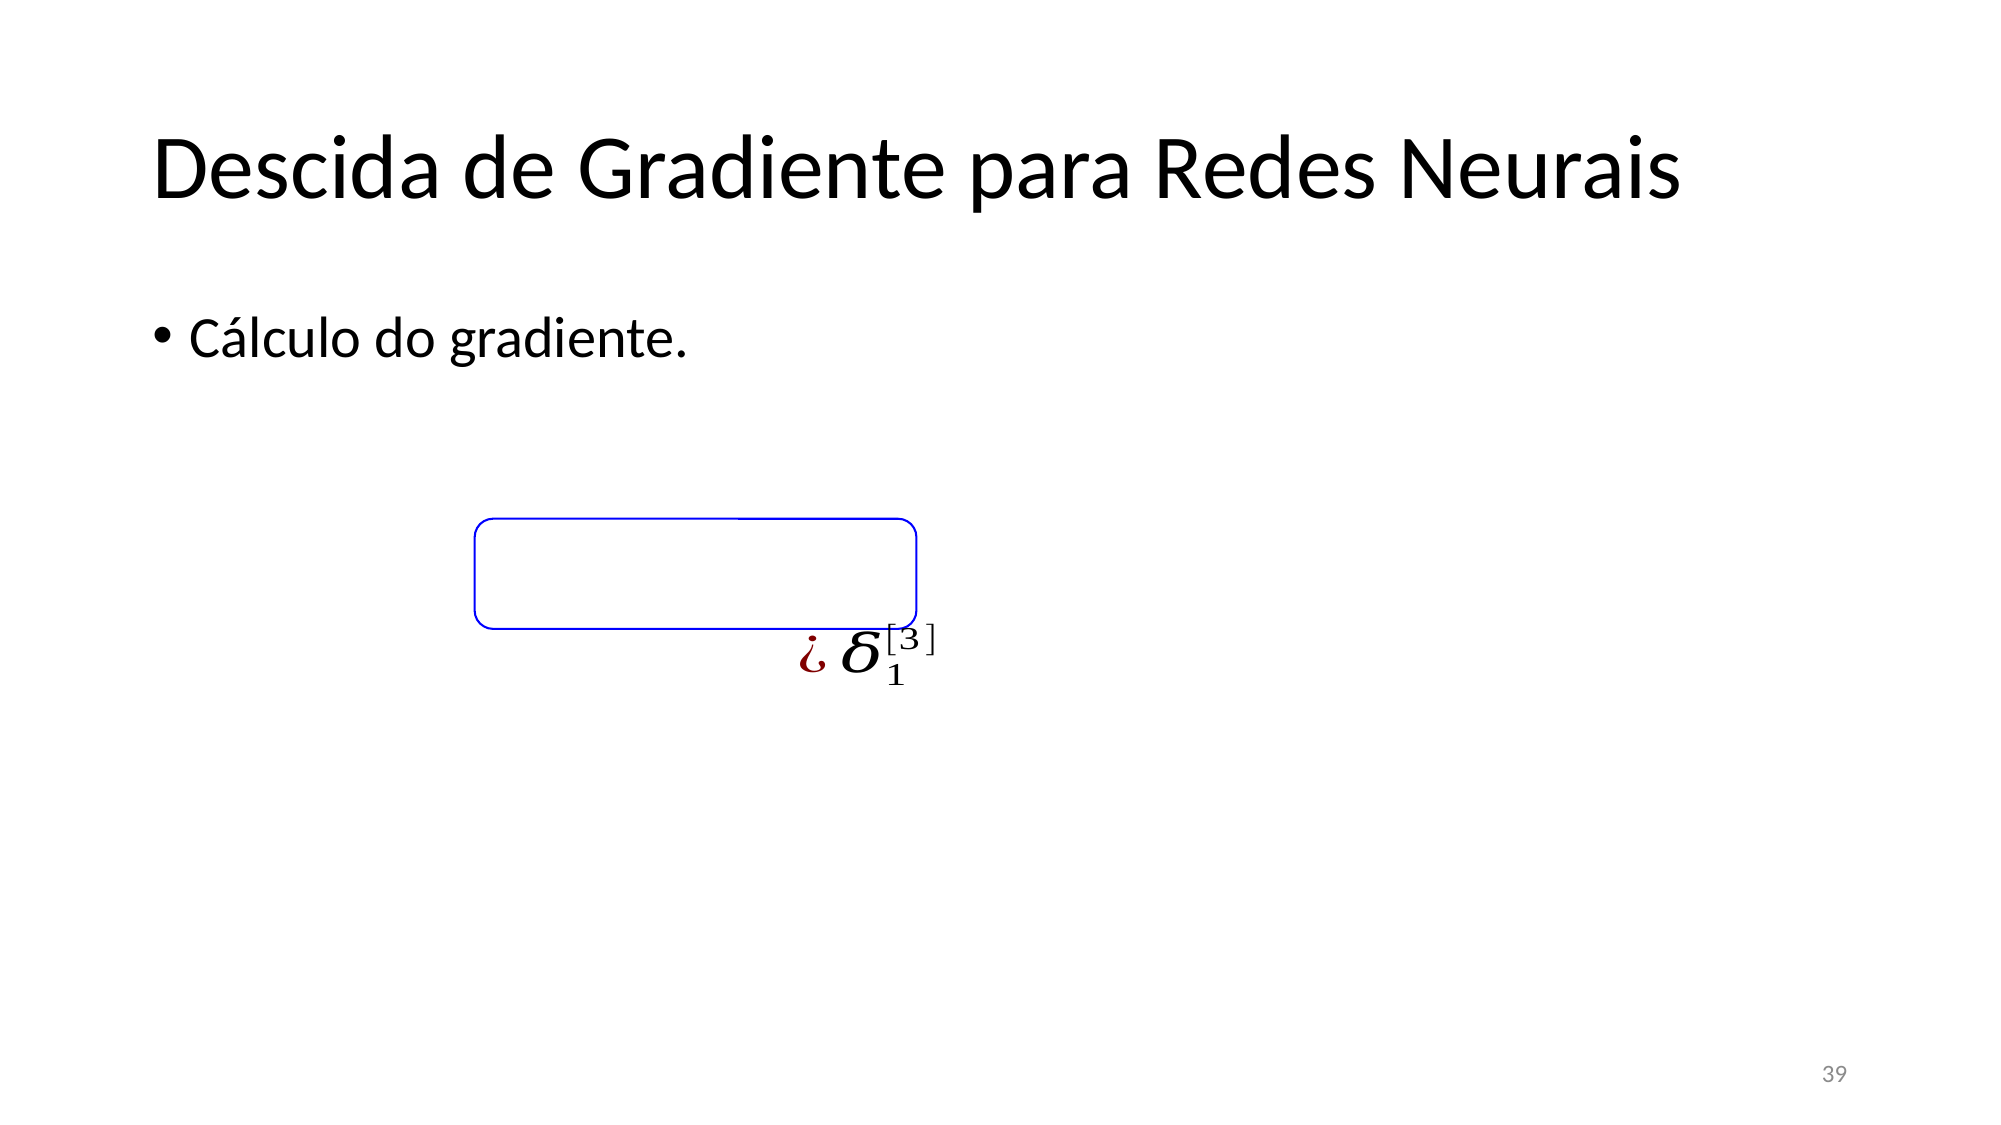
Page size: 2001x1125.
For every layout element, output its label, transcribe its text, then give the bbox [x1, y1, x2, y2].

slide_number 39 [1412, 1042, 1863, 1103]
title Descida de Gradiente para Redes Neurais [137, 59, 1863, 278]
text_box [473, 517, 918, 630]
